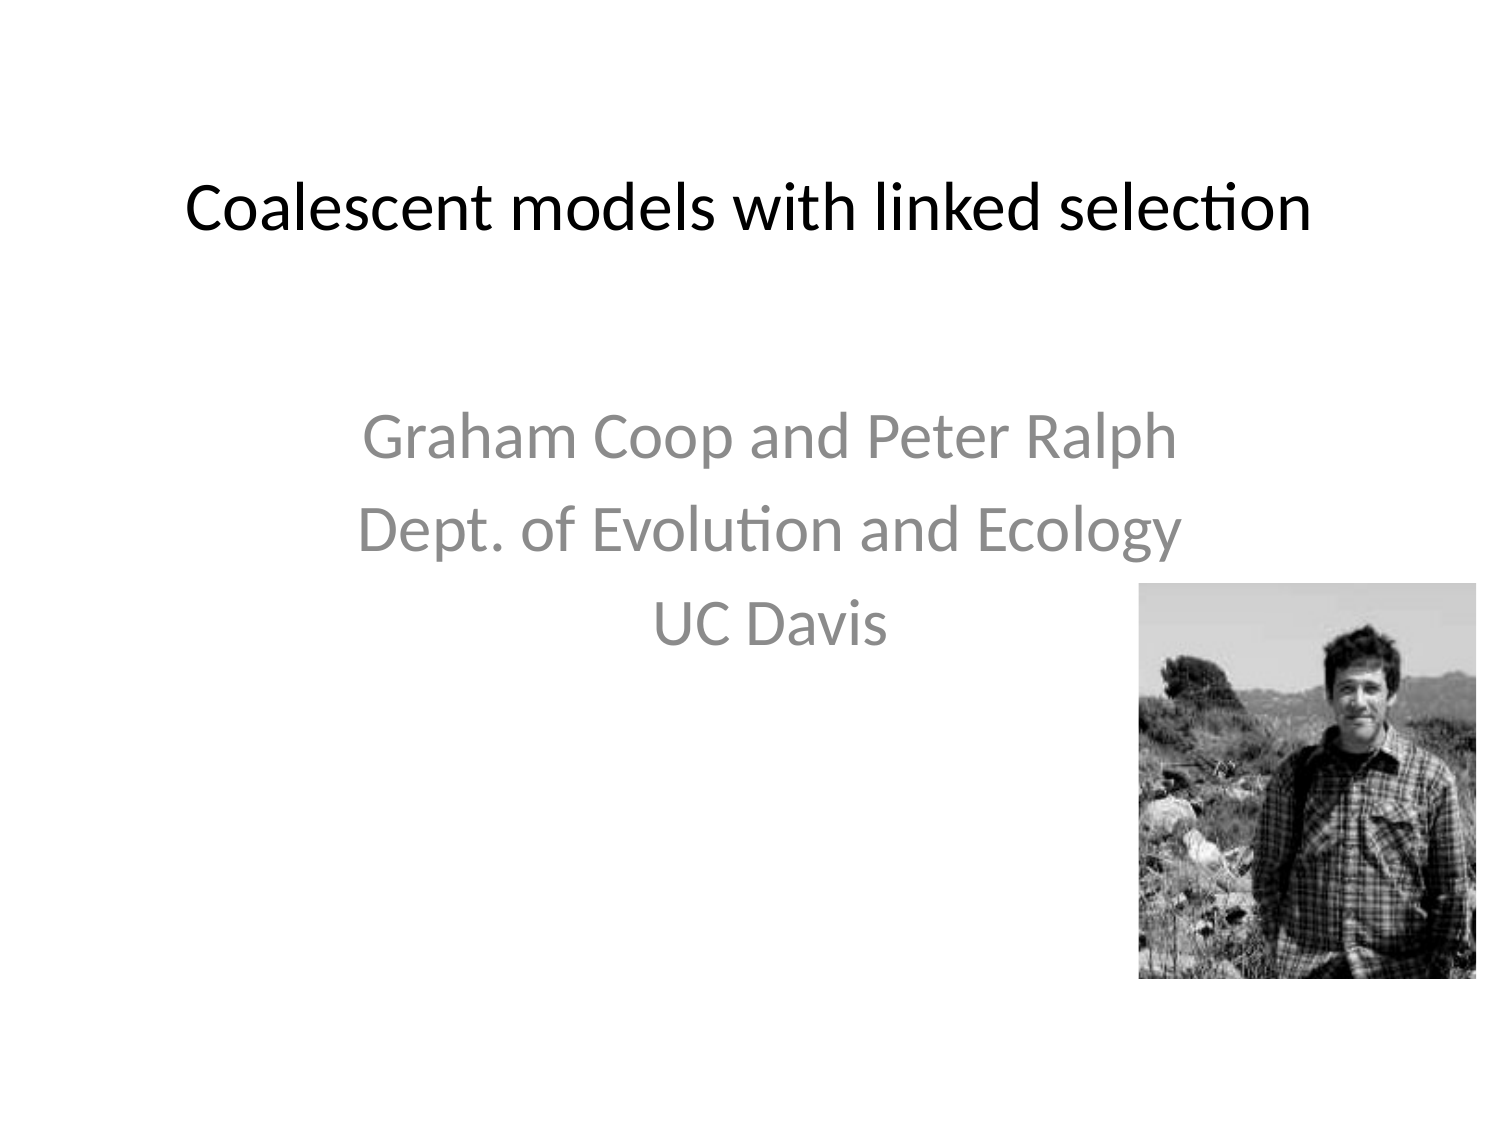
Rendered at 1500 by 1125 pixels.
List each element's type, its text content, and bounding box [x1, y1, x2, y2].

title Coalescent models with linked selection [112, 150, 1388, 392]
picture [1138, 583, 1477, 979]
subtitle Graham Coop and Peter Ralph Dept. of Evolution and Ecology UC Davis [245, 384, 1296, 672]
